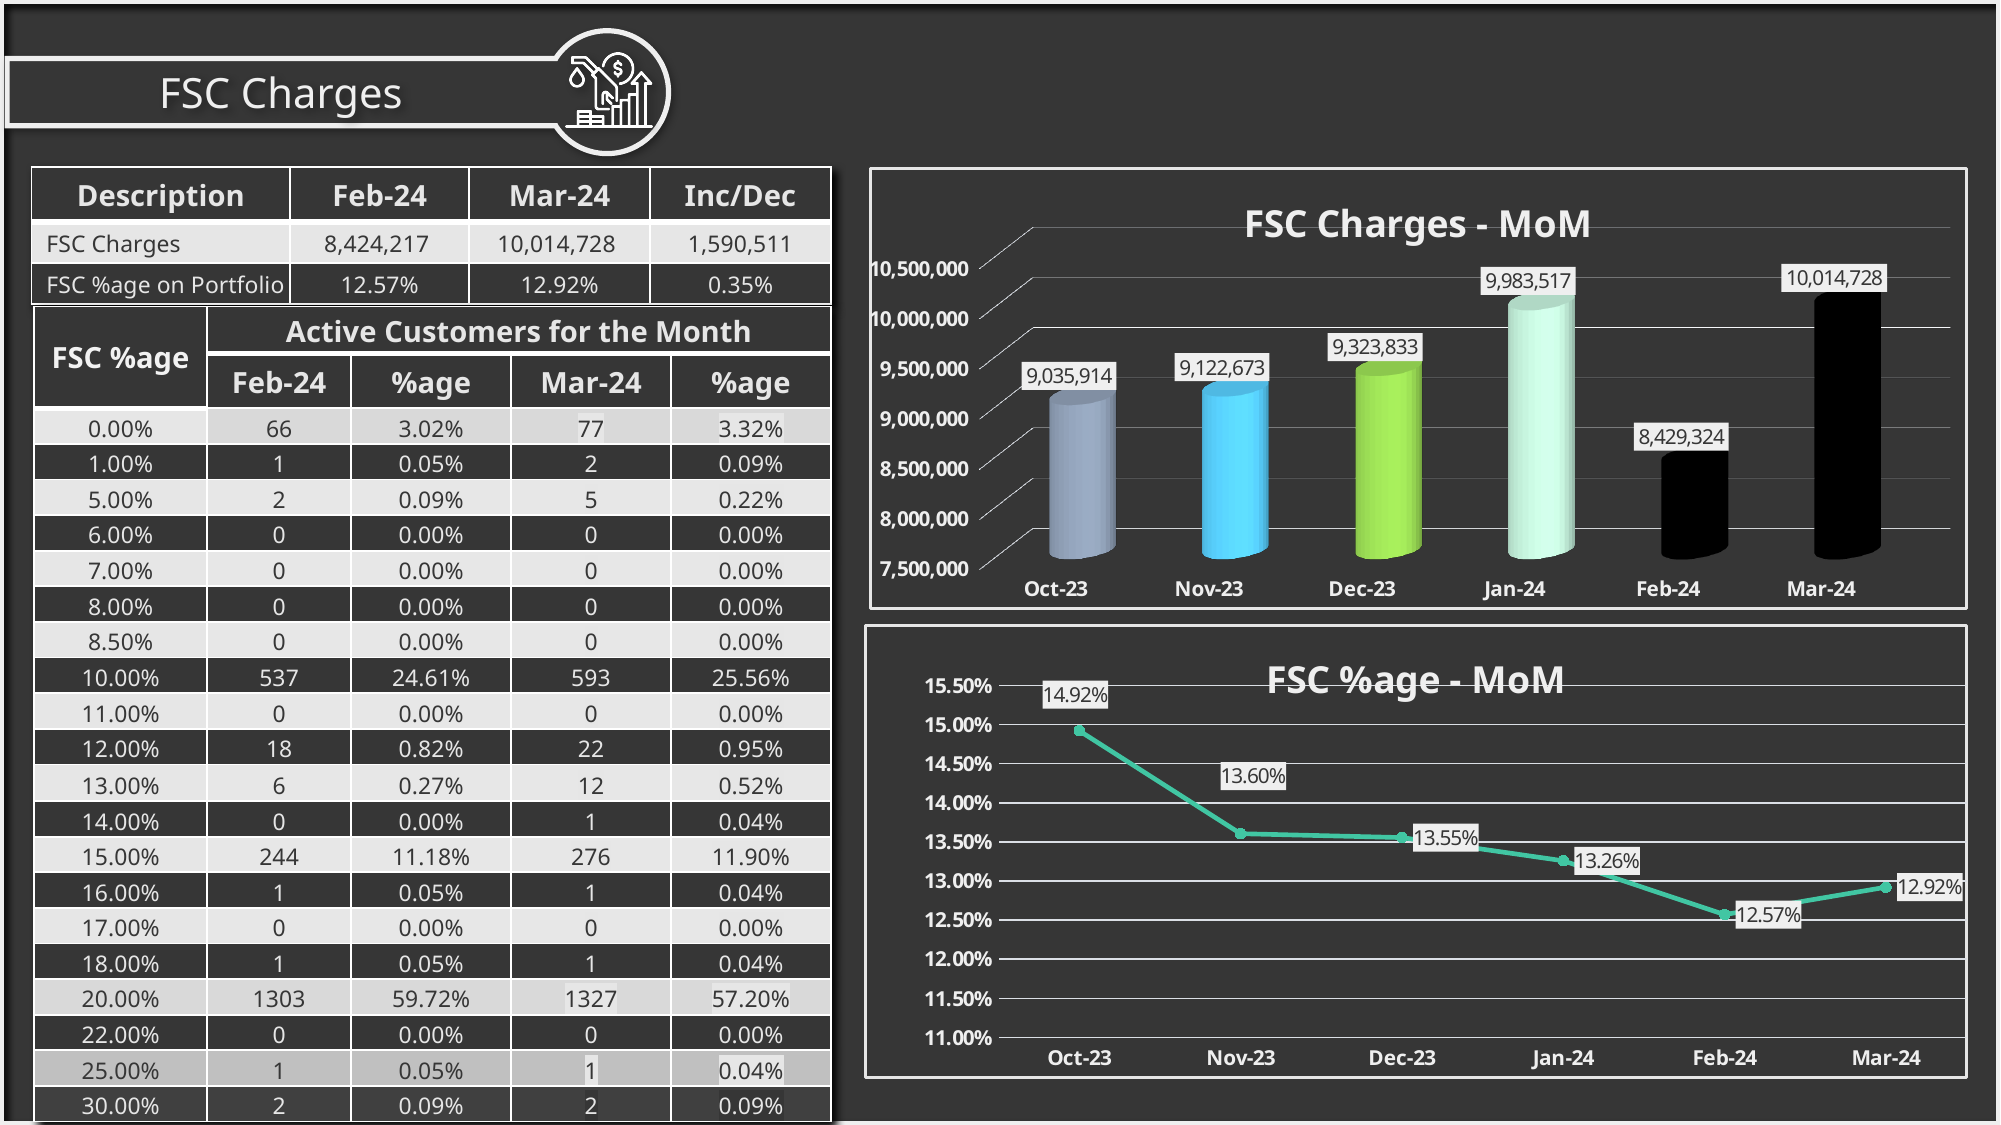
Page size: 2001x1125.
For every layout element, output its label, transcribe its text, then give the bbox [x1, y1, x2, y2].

table_cell 12.57% [291, 264, 468, 302]
table_cell 8,424,217 [291, 225, 468, 262]
table_cell 0 [208, 1016, 350, 1049]
table_cell 0.00% [352, 694, 510, 728]
table_cell 11.90% [672, 838, 830, 871]
table_cell 18 [208, 730, 350, 764]
table_cell 537 [208, 658, 350, 692]
table_cell 12.92% [470, 264, 649, 302]
table_cell 0.04% [672, 1051, 830, 1085]
table_cell 3.32% [672, 409, 830, 443]
table_cell 8.50% [35, 623, 206, 657]
table_cell 1,590,511 [651, 225, 830, 262]
table_cell 0 [208, 516, 350, 550]
table_cell 6 [208, 765, 350, 800]
table_cell 22.00% [35, 1016, 206, 1049]
table_cell 11.00% [35, 694, 206, 728]
table_cell 0.00% [352, 802, 510, 836]
table_cell 0.09% [672, 445, 830, 479]
table_cell 1327 [512, 980, 670, 1014]
table_cell 0.00% [672, 516, 830, 550]
table_cell 593 [512, 658, 670, 692]
table_cell 0 [208, 909, 350, 943]
table_cell 1 [208, 873, 350, 907]
table_cell 1 [512, 944, 670, 978]
table_cell 13.00% [35, 765, 206, 800]
table_cell 1 [208, 944, 350, 978]
table_cell 22 [512, 730, 670, 764]
table_cell 0.05% [352, 873, 510, 907]
table_cell 6.00% [35, 516, 206, 550]
table_cell 57.20% [672, 980, 830, 1014]
table_cell 16.00% [35, 873, 206, 907]
table_cell 1 [512, 1051, 670, 1085]
table_cell 18.00% [35, 944, 206, 978]
table_cell 0 [208, 623, 350, 657]
table_cell 0.05% [352, 445, 510, 479]
table_cell 10.00% [35, 658, 206, 692]
table_cell 0.27% [352, 765, 510, 800]
table_cell 0 [512, 552, 670, 585]
table_cell 0.09% [352, 1087, 510, 1121]
table_cell 0 [208, 694, 350, 728]
table_cell 8.00% [35, 587, 206, 621]
table_cell 0.00% [672, 909, 830, 943]
table_cell 1 [208, 1051, 350, 1085]
table_cell 0 [512, 587, 670, 621]
table_cell 20.00% [35, 980, 206, 1014]
table_cell 3.02% [352, 409, 510, 443]
table_cell 59.72% [352, 980, 510, 1014]
table_cell 0 [512, 516, 670, 550]
table_cell FSC %age on Portfolio [32, 264, 289, 303]
table_cell 0.00% [672, 623, 830, 657]
table_cell 0.00% [672, 552, 830, 585]
picture [565, 52, 654, 128]
table_cell 0.00% [352, 1016, 510, 1049]
table_cell 0 [512, 909, 670, 943]
table_cell 276 [512, 838, 670, 871]
table_cell 66 [208, 409, 350, 443]
table_header FSC %age [35, 307, 206, 406]
table_cell 0.05% [352, 944, 510, 978]
table_cell 0.52% [672, 765, 830, 800]
table_cell 0.00% [352, 587, 510, 621]
table_cell %age [352, 356, 510, 407]
table_cell %age [672, 356, 830, 407]
table_cell 7.00% [35, 552, 206, 585]
table_cell 1 [208, 445, 350, 479]
table_cell 14.00% [35, 802, 206, 836]
table_cell 5 [512, 480, 670, 514]
table_cell 11.18% [352, 838, 510, 871]
table_cell 17.00% [35, 909, 206, 943]
table_cell 0 [512, 623, 670, 657]
text_box FSC Charges [6, 55, 556, 128]
chart [864, 167, 1969, 610]
table_cell 0 [208, 552, 350, 585]
table_cell 0.00% [35, 411, 206, 443]
table_cell 0.35% [651, 264, 830, 302]
table_cell 0.00% [672, 587, 830, 621]
table_cell 25.56% [672, 658, 830, 692]
table_cell 2 [512, 445, 670, 479]
table_cell 0 [208, 587, 350, 621]
table_cell 0.04% [672, 873, 830, 907]
table_cell 0.05% [352, 1051, 510, 1085]
table_cell 0 [208, 802, 350, 836]
table_cell 0.09% [672, 1087, 830, 1121]
table_cell 0 [512, 1016, 670, 1049]
table_cell 2 [208, 1087, 350, 1121]
table_cell 1.00% [35, 445, 206, 479]
table_cell 10,014,728 [470, 225, 649, 262]
table_cell 1 [512, 802, 670, 836]
table_cell 24.61% [352, 658, 510, 692]
table_header Mar-24 [470, 168, 649, 219]
table_cell 1 [512, 873, 670, 907]
table_cell 77 [512, 409, 670, 443]
table_cell 0.95% [672, 730, 830, 764]
table_header Inc/Dec [651, 168, 830, 219]
table_header Feb-24 [291, 168, 468, 219]
table_cell 1303 [208, 980, 350, 1014]
table_cell 12 [512, 765, 670, 800]
table_header Active Customers for the Month [208, 307, 830, 351]
text_box [0, 0, 2000, 1125]
table_header Description [32, 168, 289, 219]
table_cell 25.00% [35, 1051, 206, 1085]
table_cell FSC Charges [32, 225, 289, 262]
table_cell 0.00% [672, 1016, 830, 1049]
table_cell 0.00% [352, 623, 510, 657]
table_cell 0.00% [352, 552, 510, 585]
table_cell 2 [512, 1087, 670, 1121]
table_cell 0.82% [352, 730, 510, 764]
table_cell 15.00% [35, 838, 206, 871]
table_cell 2 [208, 480, 350, 514]
text_box [557, 29, 655, 57]
table_cell 5.00% [35, 480, 206, 514]
table_cell Mar-24 [512, 356, 670, 407]
table_cell Feb-24 [208, 356, 350, 407]
table_cell 0.00 [556, 56, 565, 134]
table_cell 0 [512, 694, 670, 728]
table_cell 0.04% [672, 944, 830, 978]
table_cell 12.00% [35, 730, 206, 764]
table_cell 0.04% [672, 802, 830, 836]
table_cell 0.00% [352, 909, 510, 943]
table_cell 0.00% [672, 694, 830, 728]
table_cell 0.22% [672, 480, 830, 514]
table_cell 30.00% [35, 1087, 206, 1121]
table_cell 0.00% [352, 516, 510, 550]
table_cell 244 [208, 838, 350, 871]
table_cell 0.09% [352, 480, 510, 514]
text_box [562, 133, 652, 155]
text_box [663, 64, 670, 121]
chart [864, 623, 1969, 1080]
